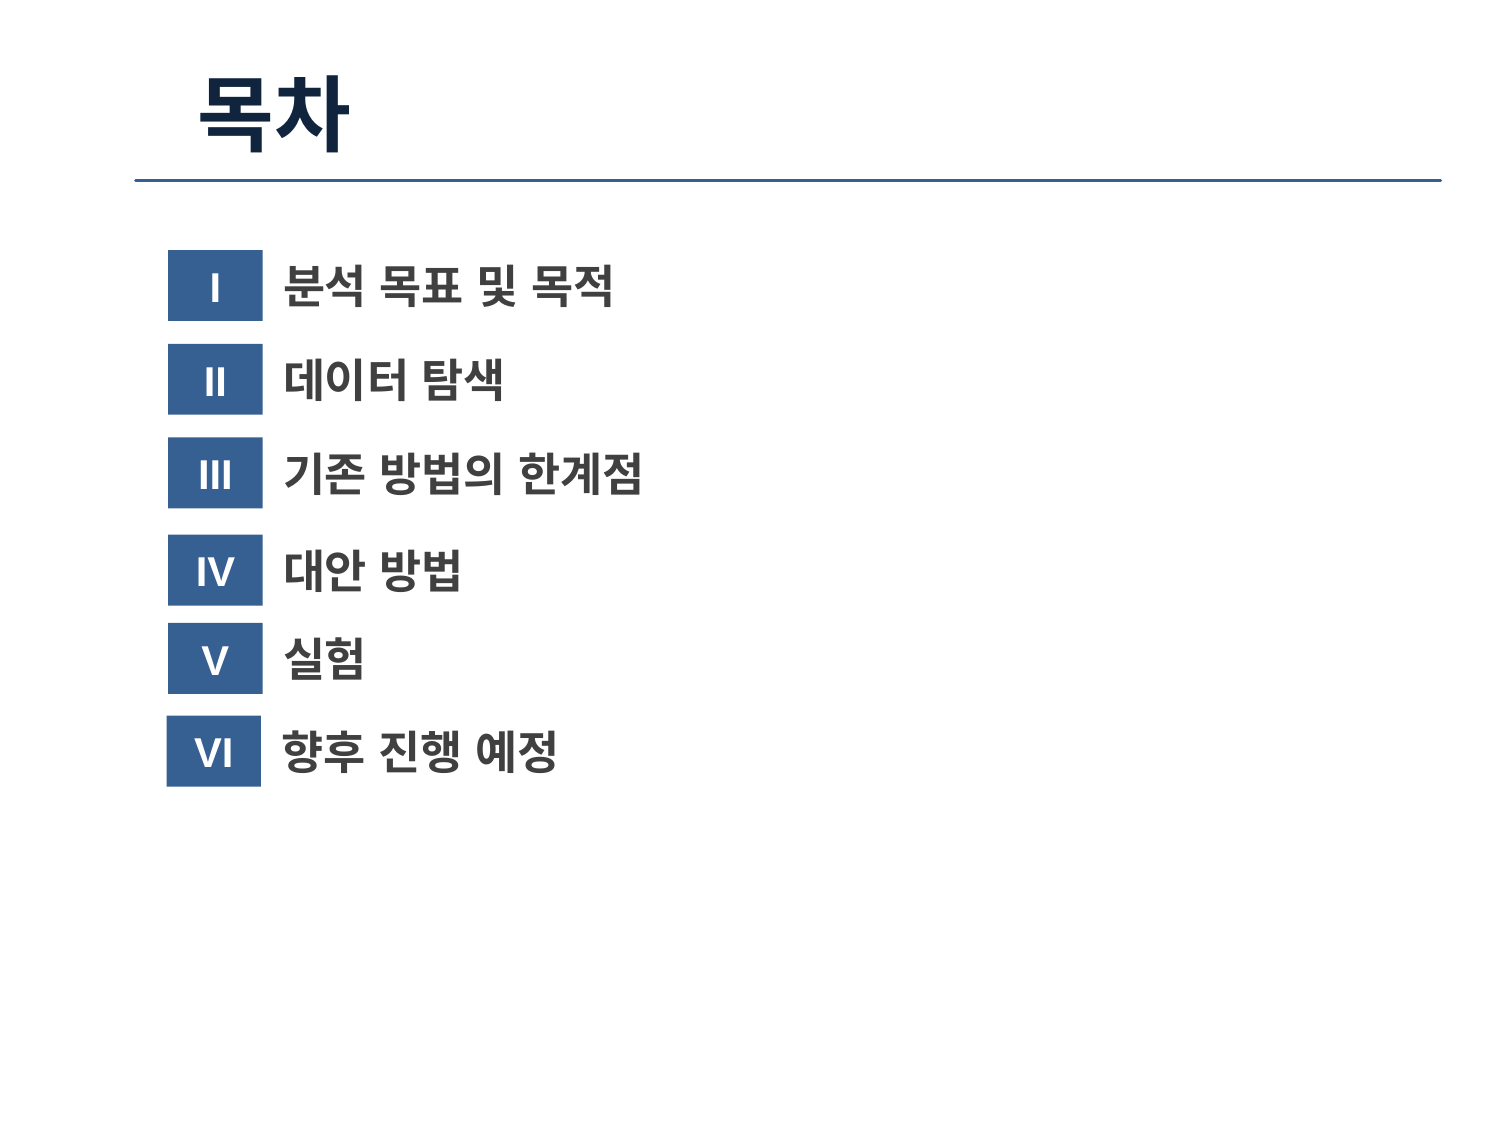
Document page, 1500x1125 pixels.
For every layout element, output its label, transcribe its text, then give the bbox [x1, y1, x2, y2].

text_box [133, 178, 1443, 182]
text_box 향후 진행 예정 [275, 715, 1331, 787]
text_box 목차 [183, 54, 1500, 170]
text_box VI [165, 714, 263, 789]
text_box V [166, 621, 265, 696]
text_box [168, 249, 1332, 606]
text_box 실험 [277, 622, 1332, 694]
